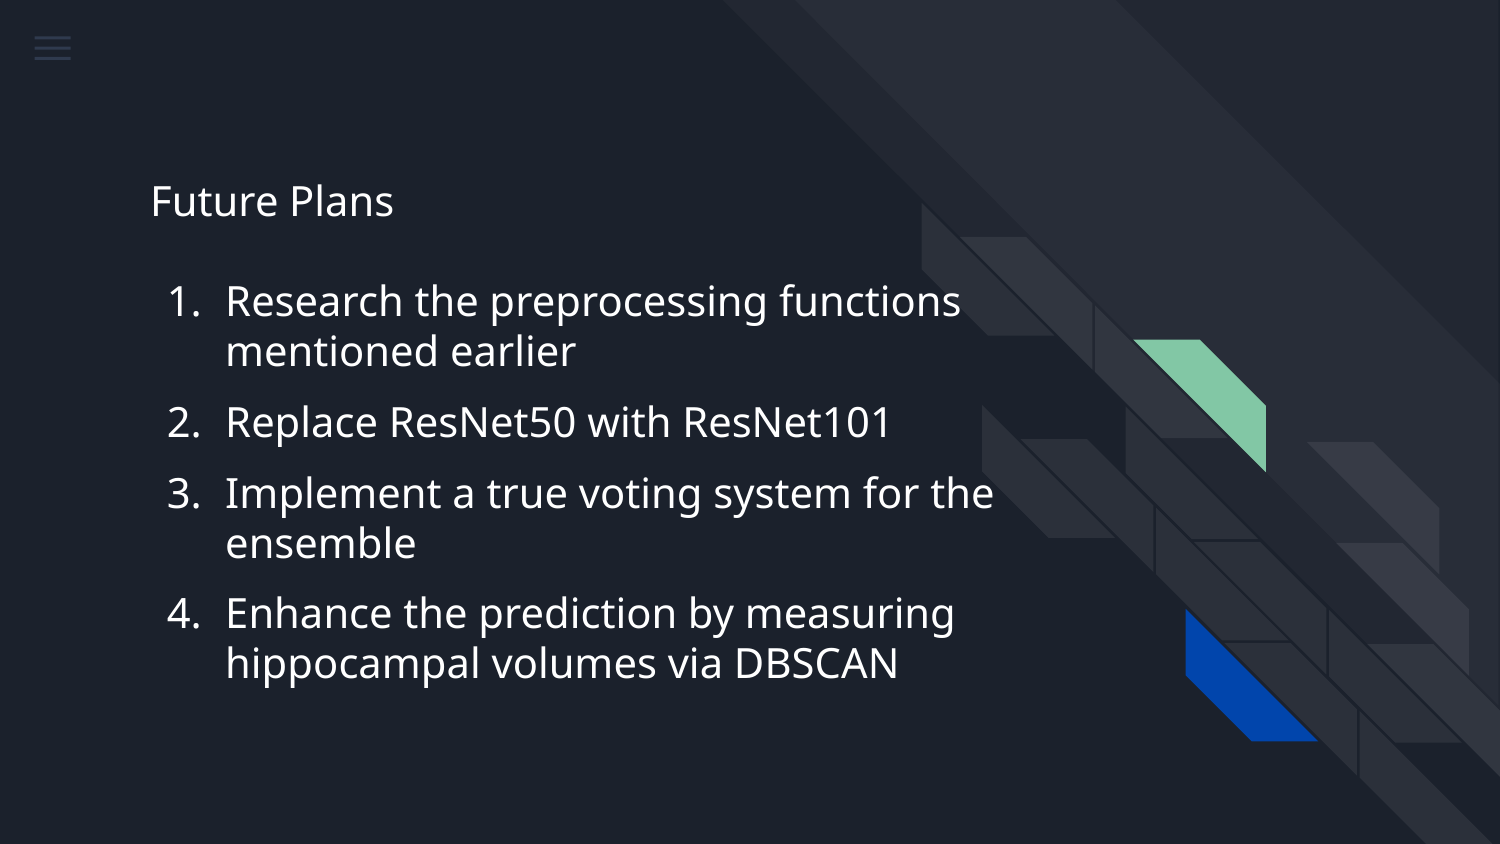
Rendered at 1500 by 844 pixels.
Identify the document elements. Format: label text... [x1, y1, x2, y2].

title Future Plans Research the preprocessing functions mentioned earlier Replace ResNet50 with ResNet101 Implement a true voting system for the ensemble Enhance the prediction by measuring hippocampal volumes via DBSCAN [135, 142, 1091, 720]
